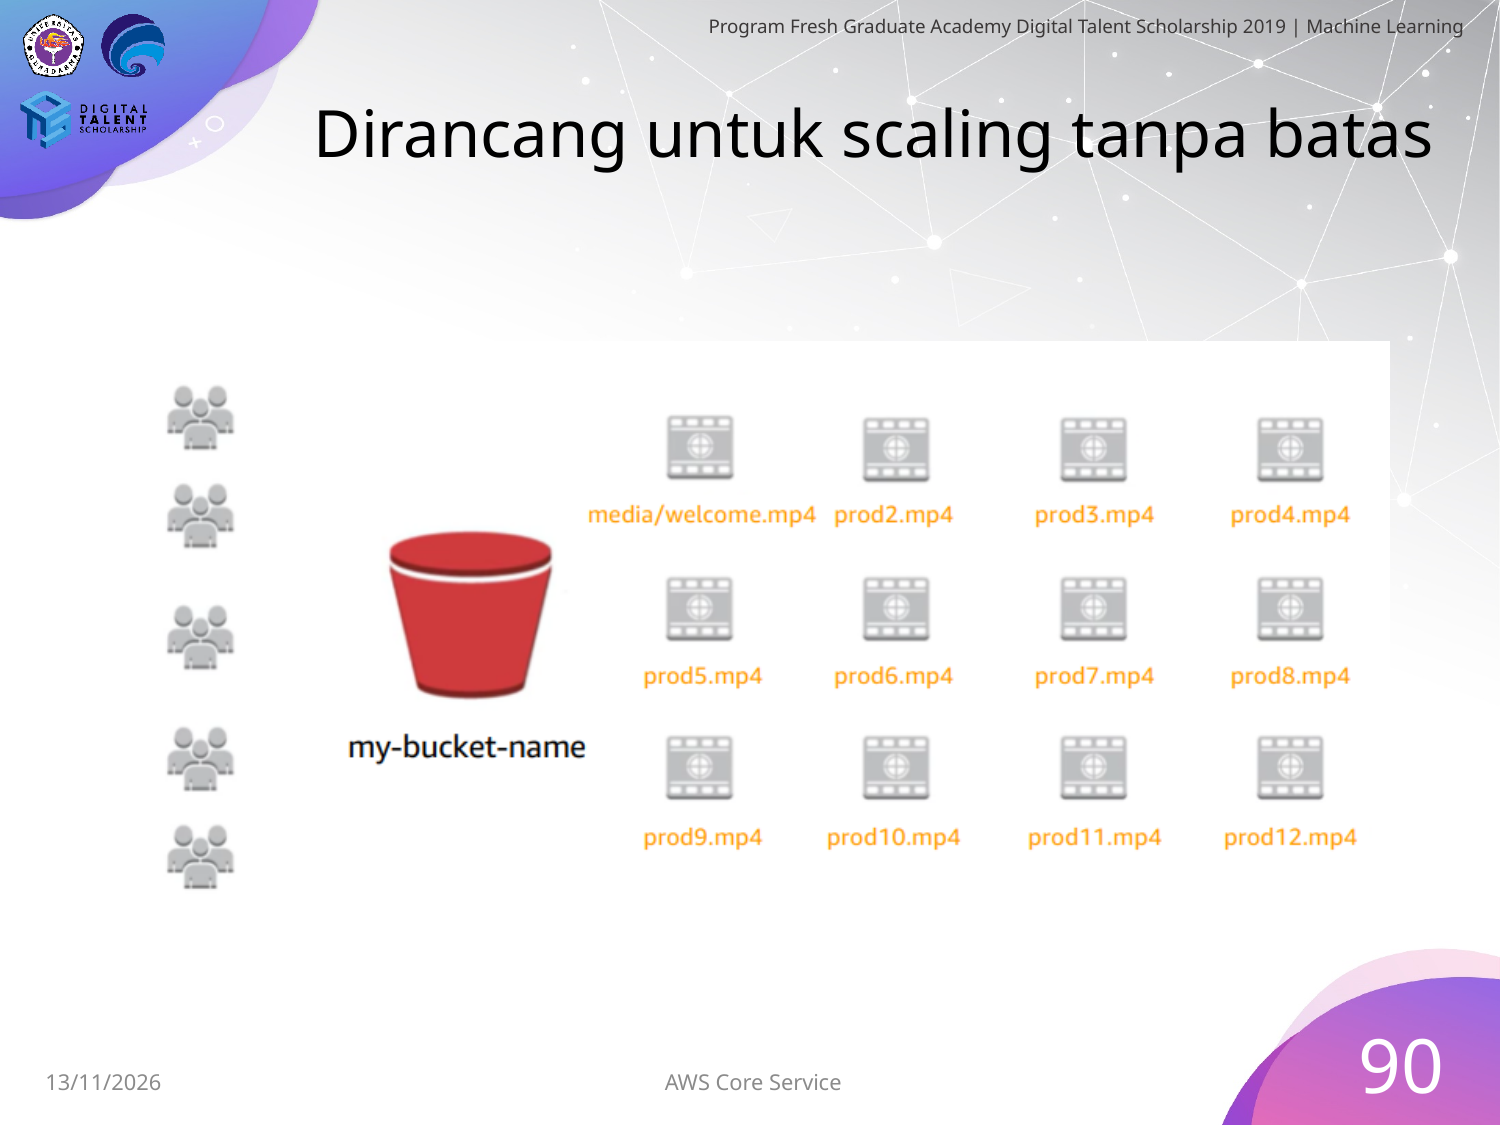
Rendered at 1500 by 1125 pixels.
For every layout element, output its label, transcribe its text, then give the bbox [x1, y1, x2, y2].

picture [0, 0, 1500, 1125]
slide_number 90 [1327, 1025, 1477, 1115]
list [116, 341, 1390, 911]
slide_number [30, 1053, 272, 1114]
title Dirancang untuk scaling tanpa batas [271, 66, 1477, 207]
footer AWS Core Service [386, 1053, 1121, 1114]
